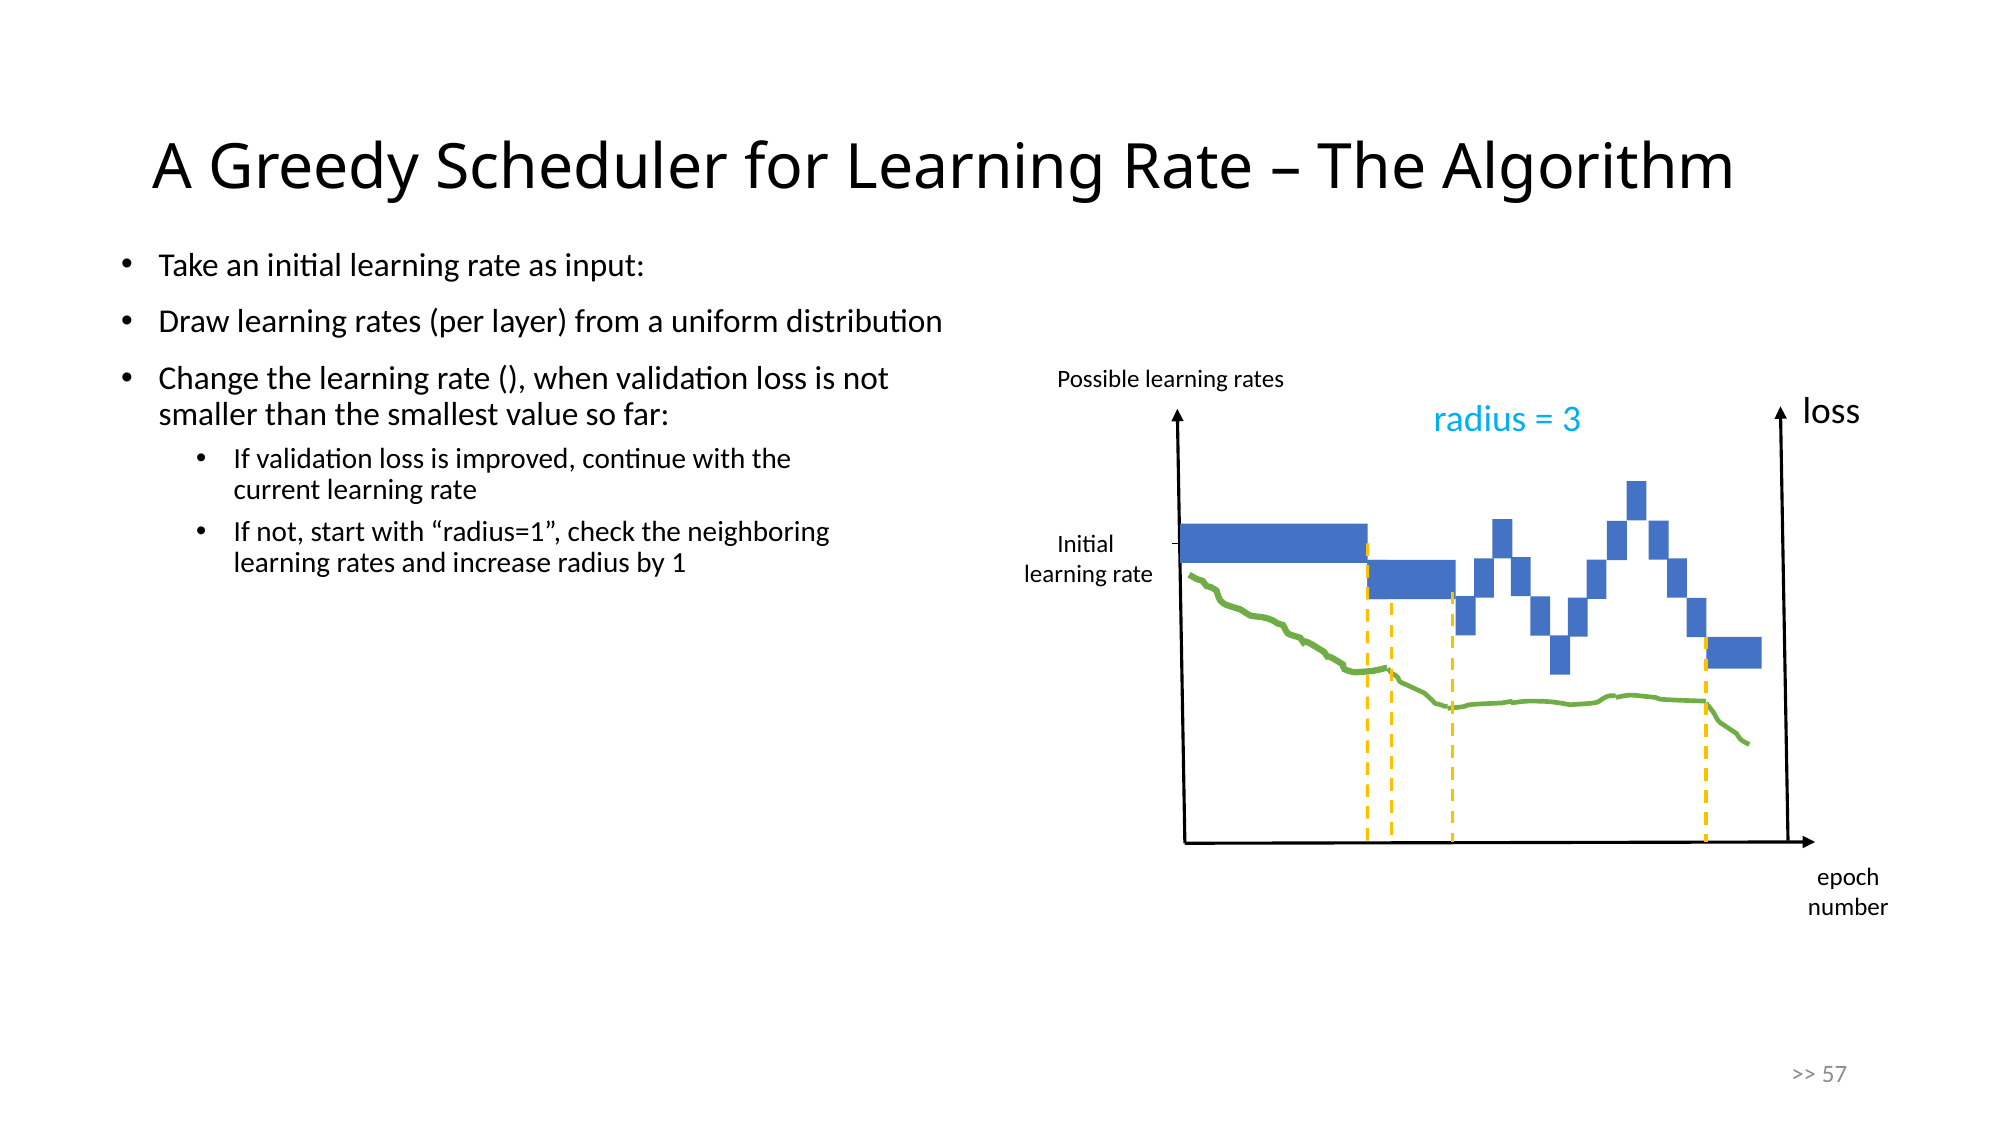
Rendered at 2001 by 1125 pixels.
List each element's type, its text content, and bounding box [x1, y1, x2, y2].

text_box [1454, 700, 1513, 709]
text_box [1586, 559, 1607, 599]
text_box [1648, 520, 1669, 560]
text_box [1780, 406, 1788, 841]
text_box [1474, 558, 1494, 598]
text_box [1530, 596, 1551, 636]
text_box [1177, 544, 1185, 844]
text_box [1615, 694, 1705, 702]
text_box [1567, 597, 1588, 637]
text_box [1393, 671, 1448, 707]
text_box [1667, 558, 1687, 598]
text_box [1626, 481, 1647, 521]
text_box [1550, 635, 1571, 675]
text_box [1606, 520, 1627, 561]
text_box [1510, 557, 1531, 597]
text_box [1708, 704, 1750, 745]
text_box [1368, 659, 1388, 672]
text_box [1686, 597, 1707, 638]
text_box loss [1787, 378, 1937, 439]
text_box [1368, 559, 1388, 600]
text_box Initial learning rate [1009, 520, 1169, 596]
text_box [1455, 596, 1476, 636]
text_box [1177, 408, 1185, 543]
text_box [1188, 574, 1367, 673]
text_box radius = 3 [1418, 386, 1597, 447]
text_box [1185, 523, 1368, 563]
text_box epoch number [1793, 853, 1904, 928]
text_box [1492, 519, 1513, 559]
text_box [1707, 636, 1762, 669]
title A Greedy Scheduler for Learning Rate – The Algorithm [137, 59, 1863, 278]
text_box [1388, 559, 1456, 600]
text_box [1510, 695, 1616, 706]
slide_number >> 57 [1412, 1042, 1863, 1103]
text_box Possible learning rates [1042, 355, 1300, 401]
